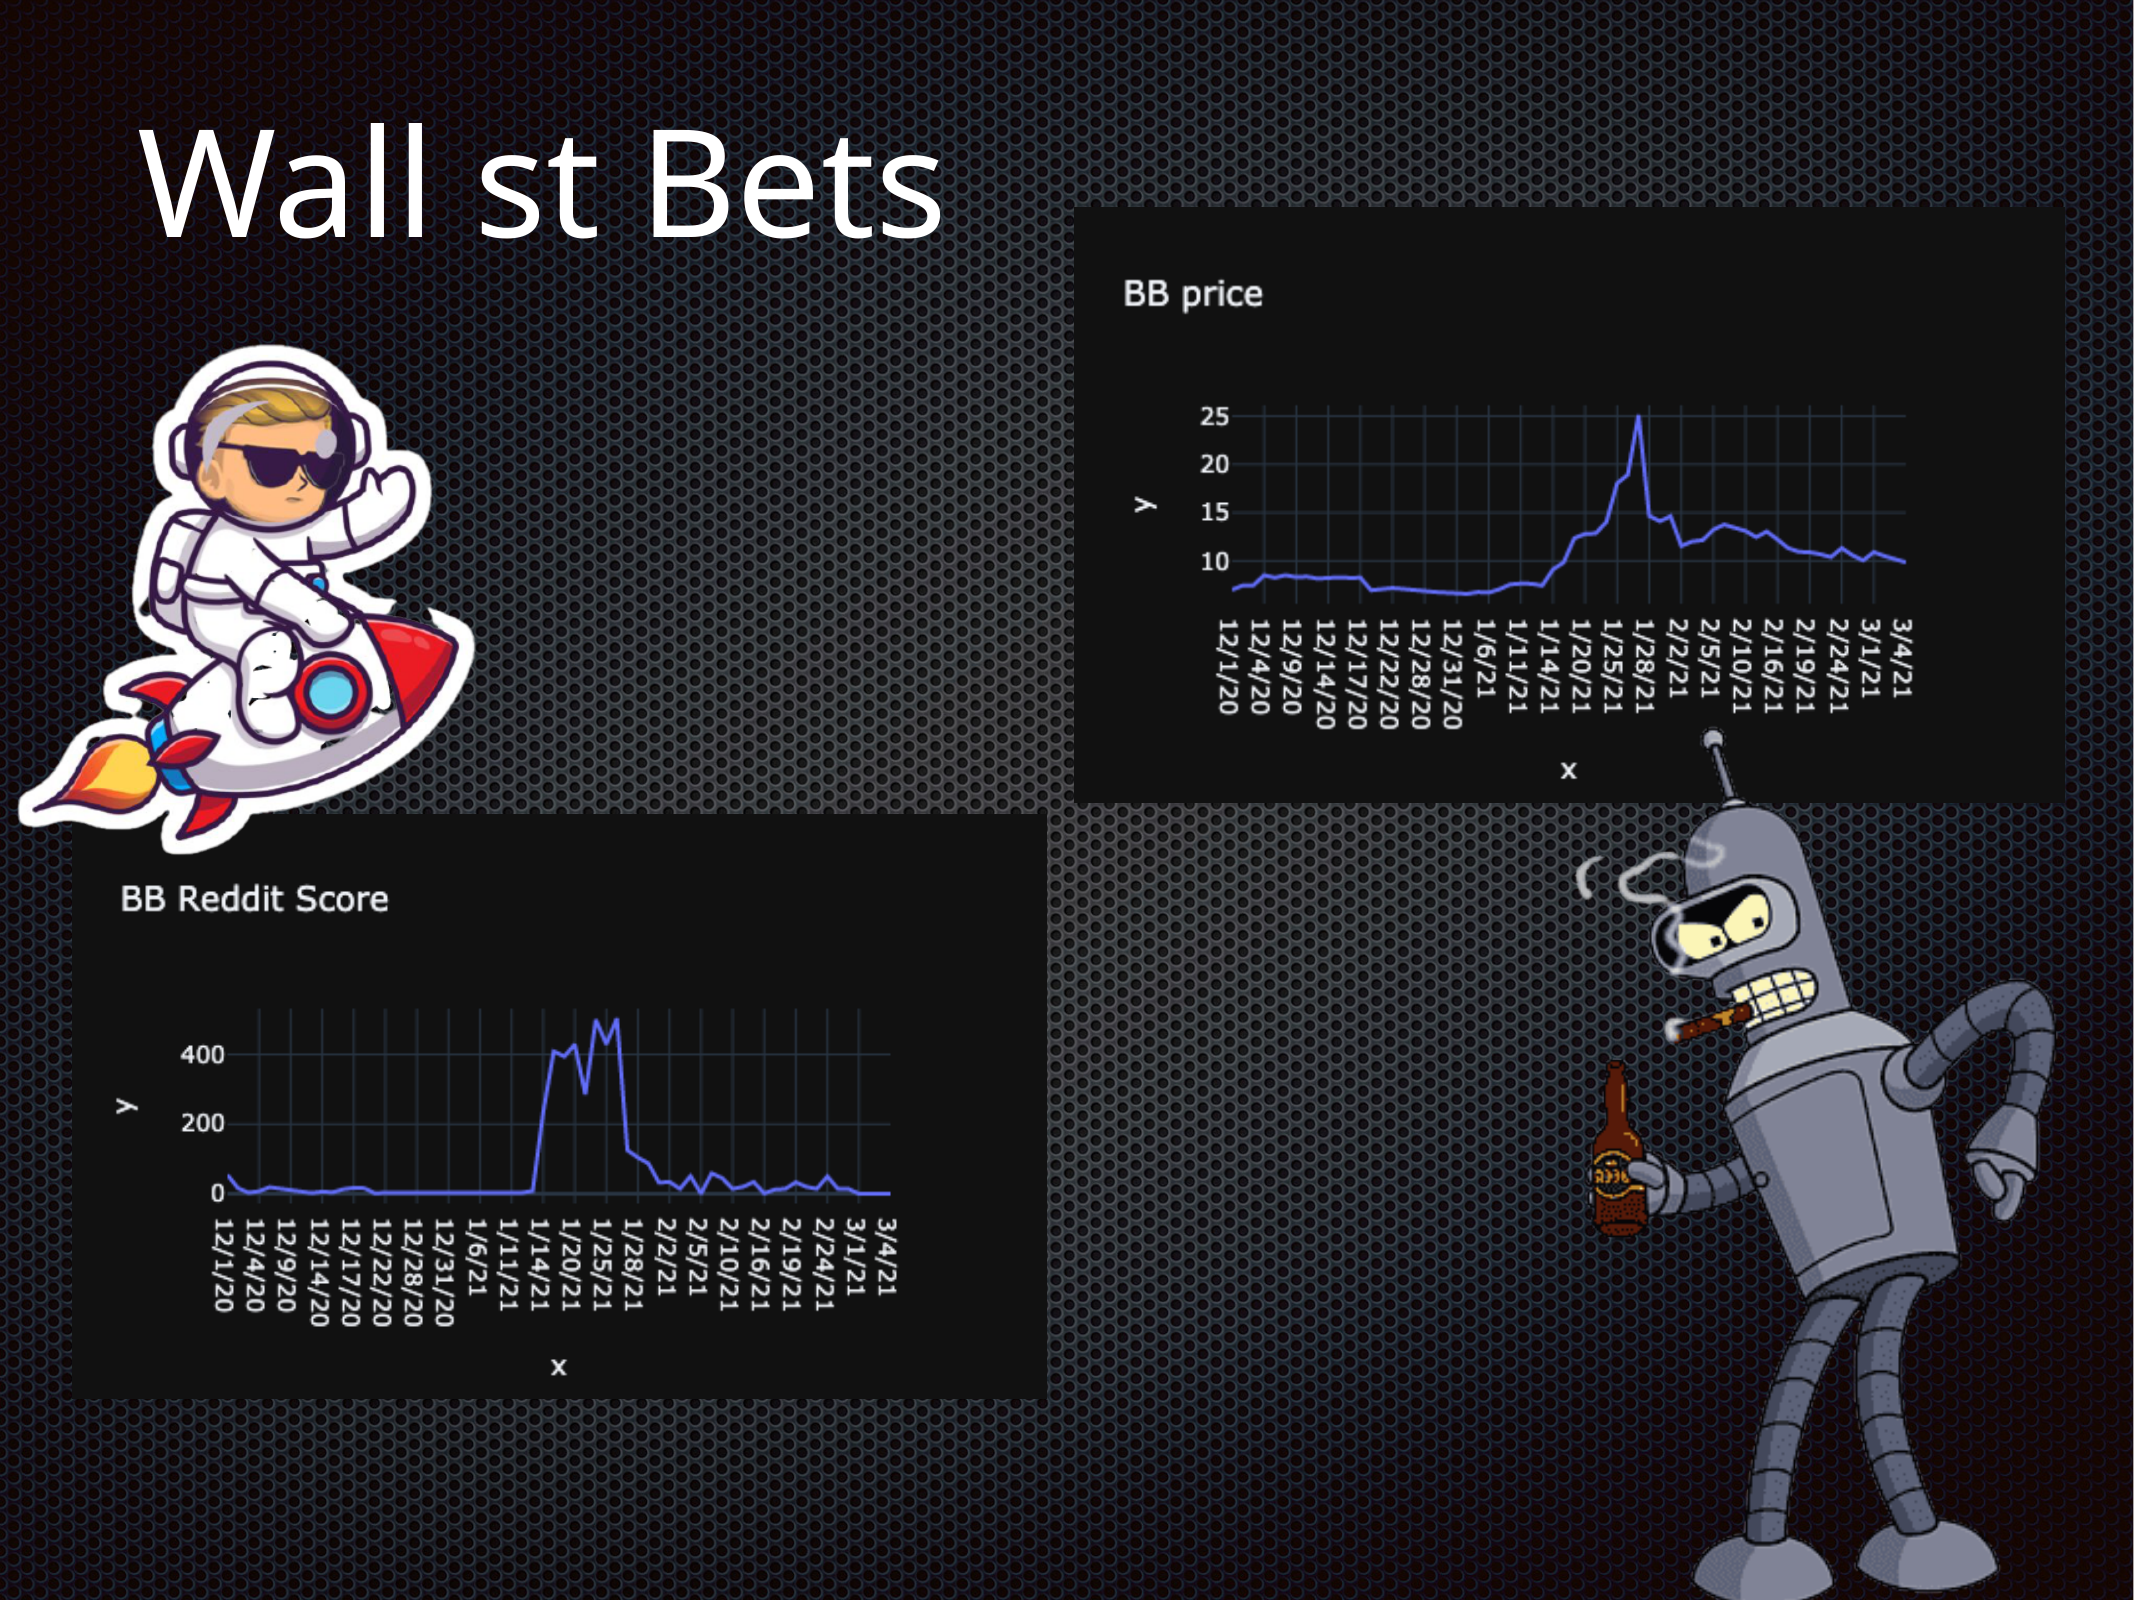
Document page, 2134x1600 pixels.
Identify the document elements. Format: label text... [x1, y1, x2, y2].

title Wall st Bets [128, 0, 2005, 378]
picture [0, 0, 2134, 1600]
